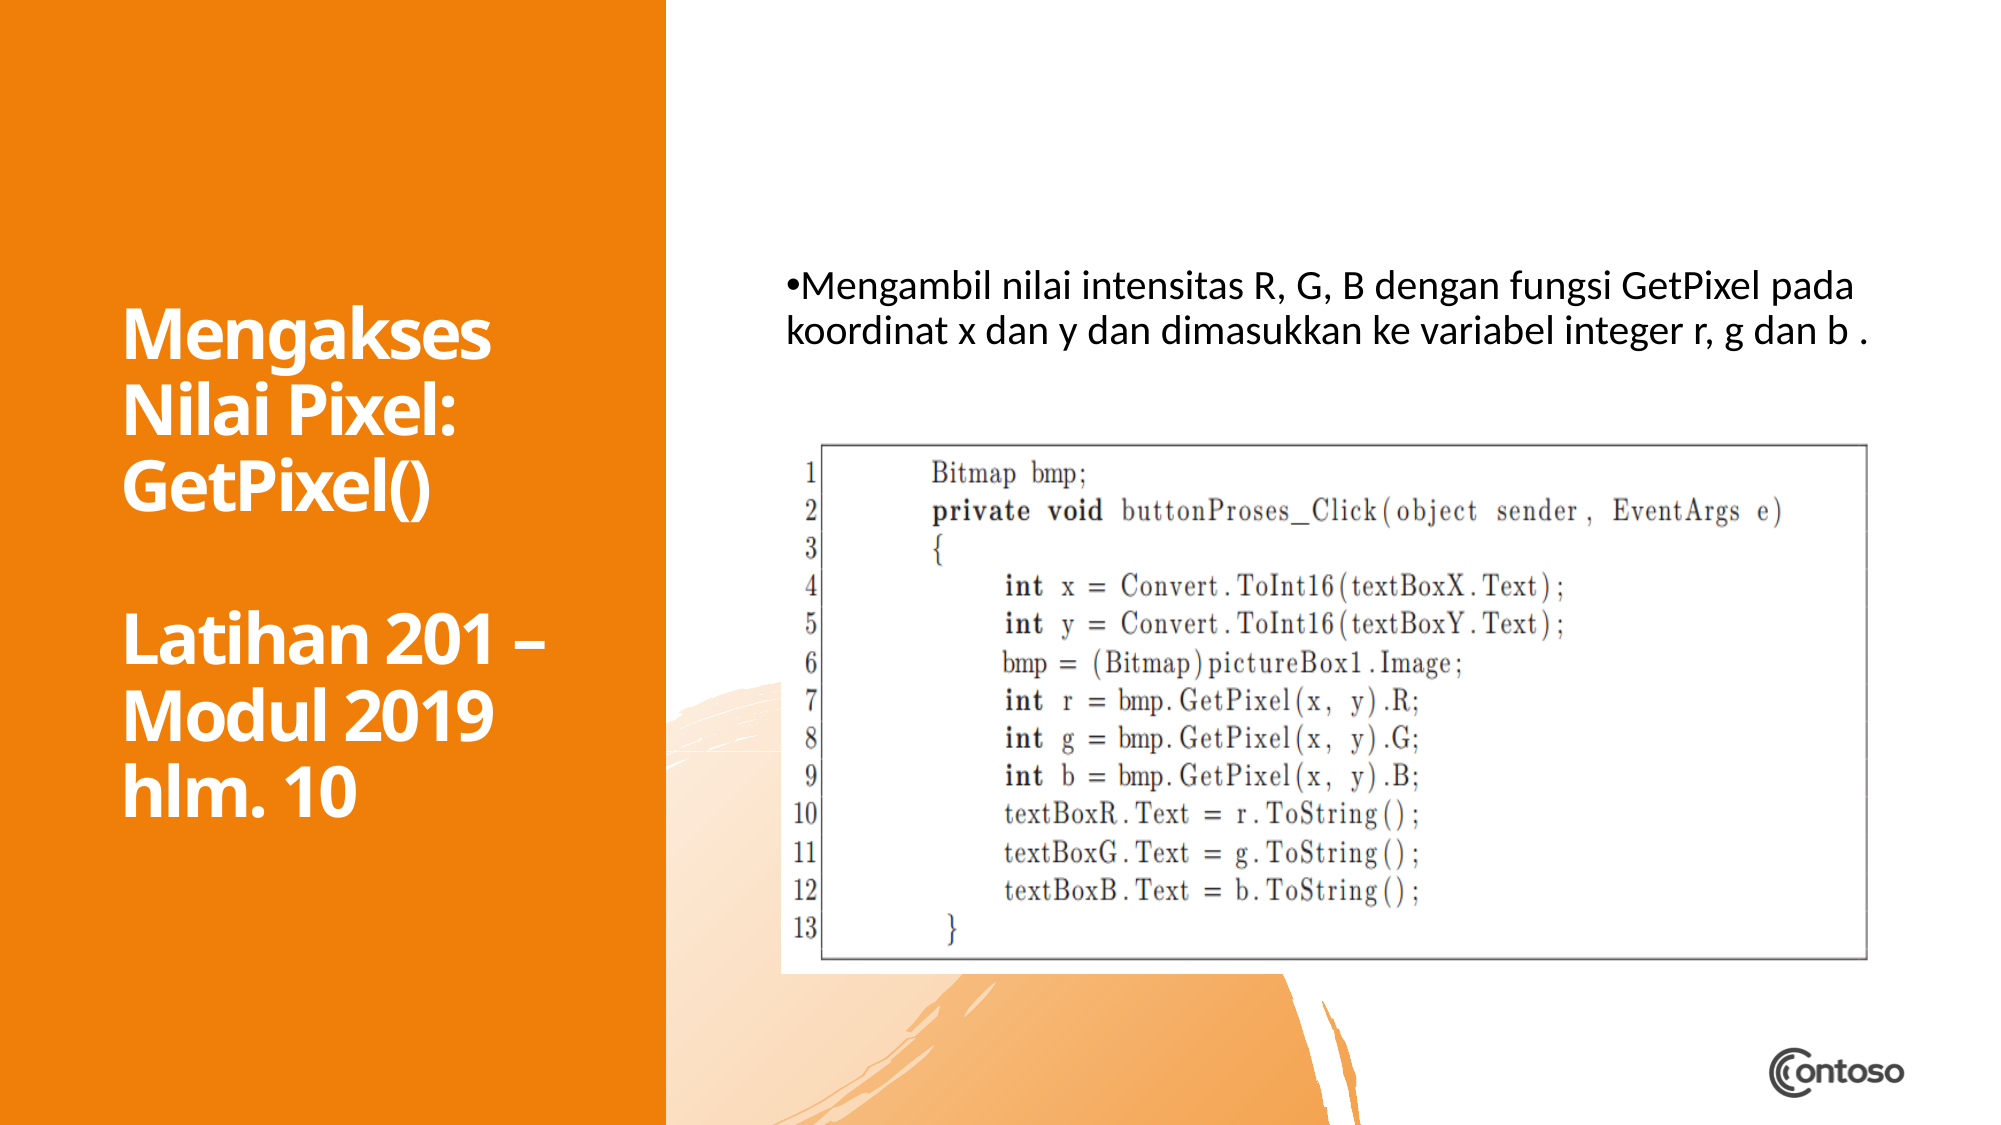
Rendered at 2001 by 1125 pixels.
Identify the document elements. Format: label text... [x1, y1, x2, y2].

picture [780, 439, 1877, 974]
list Mengambil nilai intensitas R, G, B dengan fungsi GetPixel pada koordinat x dan y dan dimasukkan ke variabel integer r, g dan b . [770, 104, 1895, 513]
text_box [0, 0, 667, 1125]
title Mengakses Nilai Pixel: GetPixel() Latihan 201 – Modul 2019 hlm. 10 [105, 104, 614, 1026]
